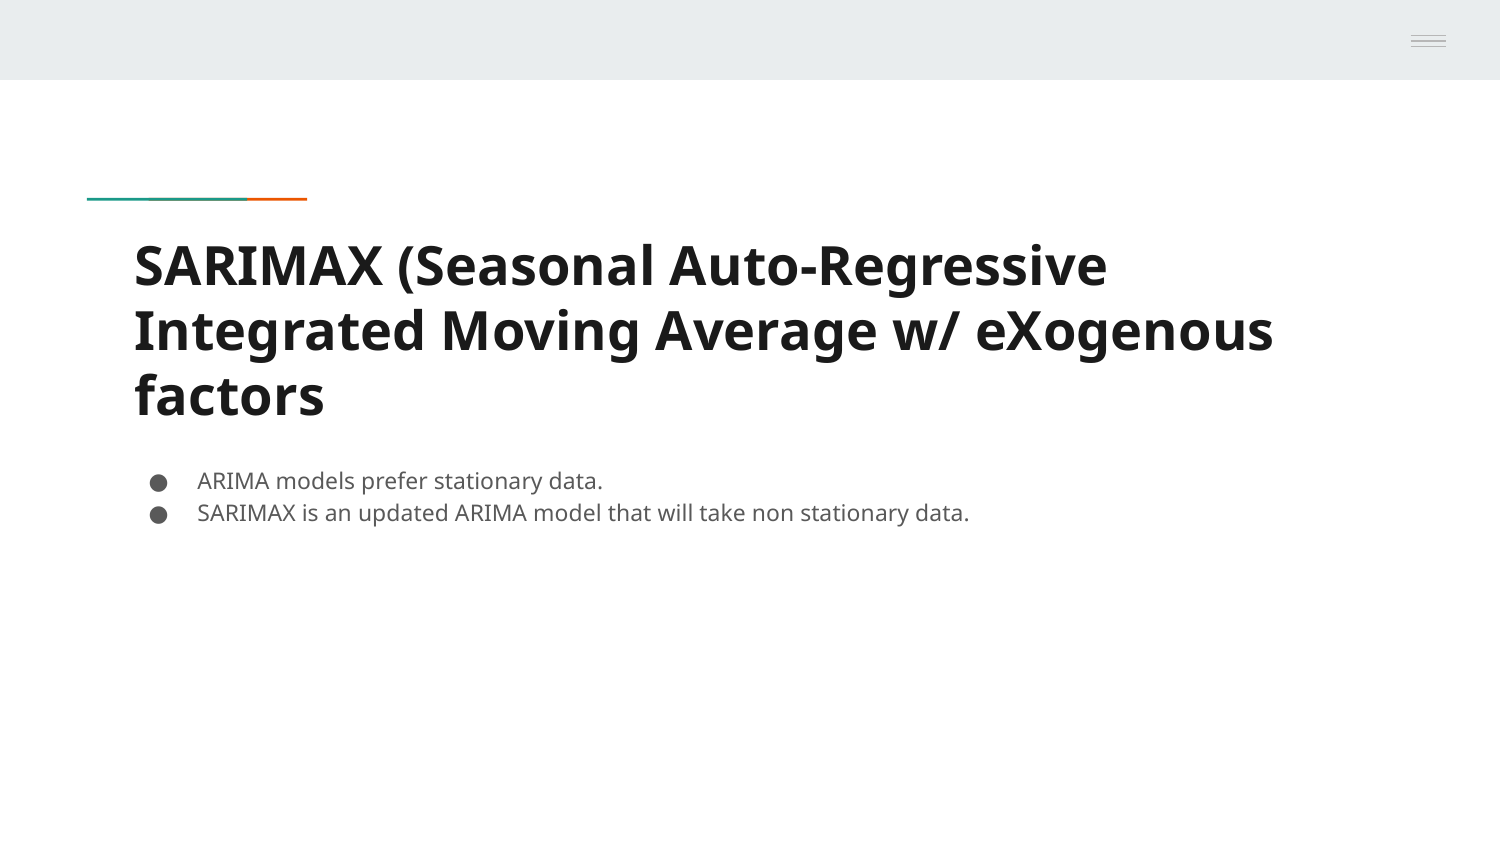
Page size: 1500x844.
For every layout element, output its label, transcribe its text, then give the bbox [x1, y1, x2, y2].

list ARIMA models prefer stationary data. SARIMAX is an updated ARIMA model that will take non stationary data. [107, 448, 1393, 588]
title SARIMAX (Seasonal Auto-Regressive Integrated Moving Average w/ eXogenous factors [119, 216, 1427, 422]
